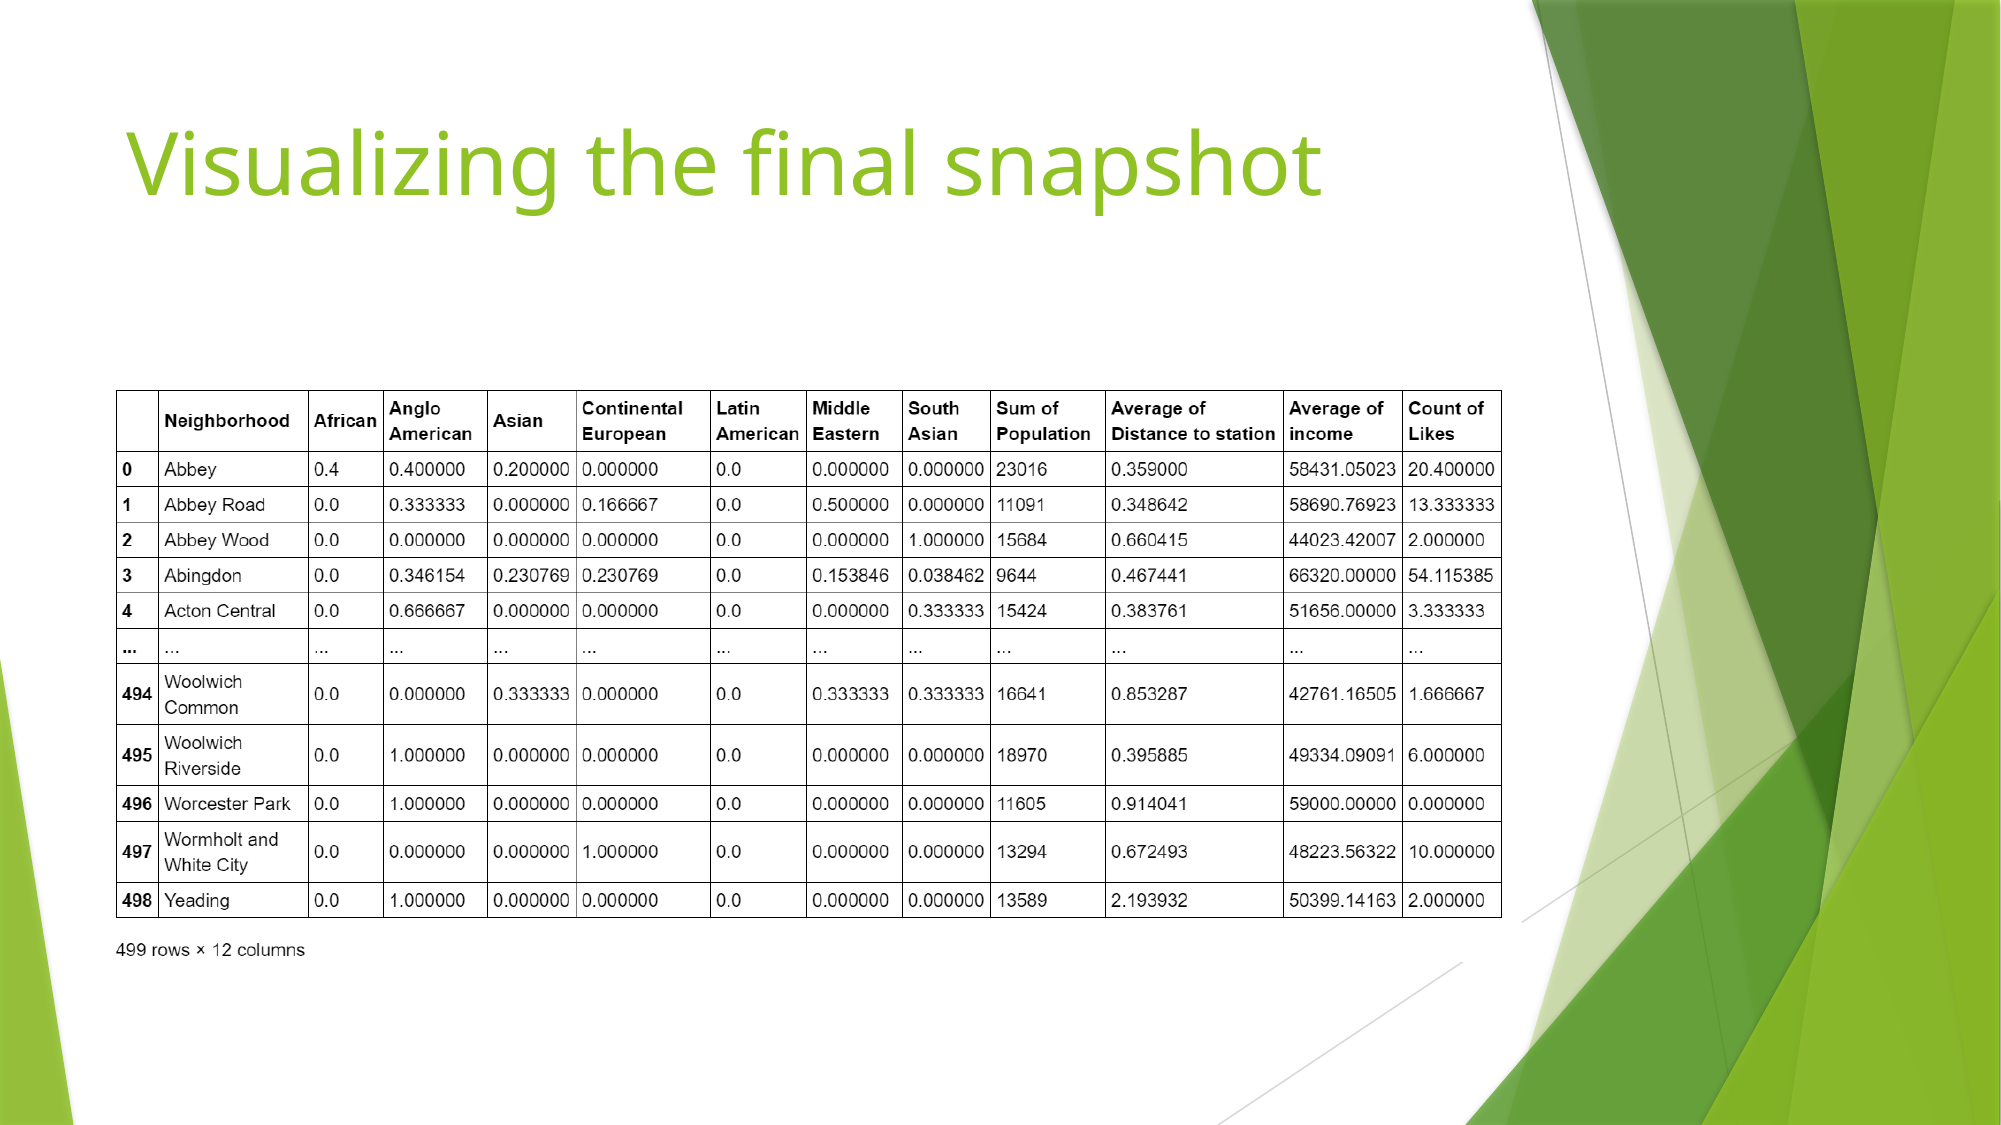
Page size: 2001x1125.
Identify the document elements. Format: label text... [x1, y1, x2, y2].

title Visualizing the final snapshot [111, 99, 1522, 317]
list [110, 383, 1522, 962]
